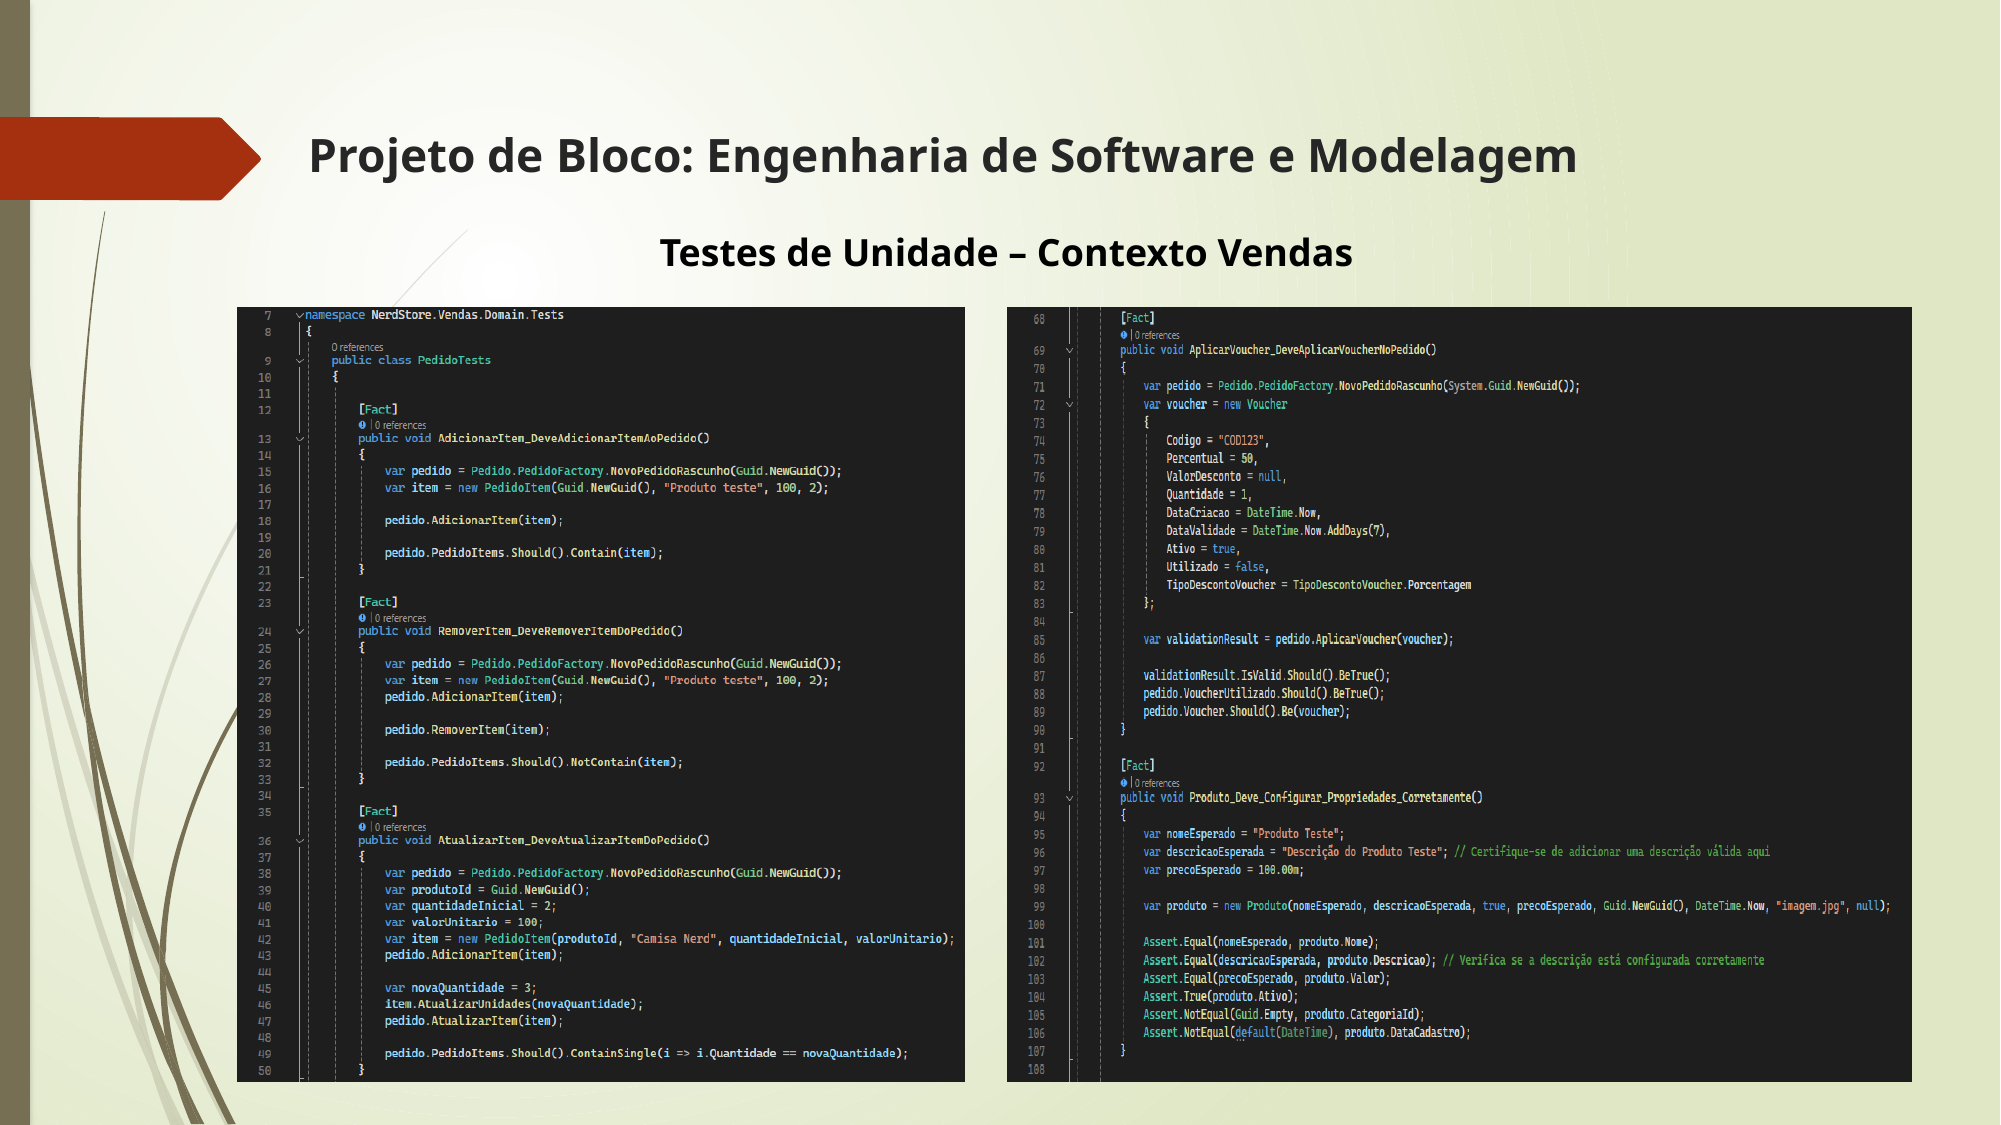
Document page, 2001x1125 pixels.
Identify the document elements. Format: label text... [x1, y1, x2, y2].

text_box Testes de Unidade – Contexto Vendas [644, 221, 1370, 282]
title Projeto de Bloco: Engenharia de Software e Modelagem [293, 118, 1777, 222]
picture [1006, 306, 1912, 1082]
picture [237, 306, 965, 1082]
